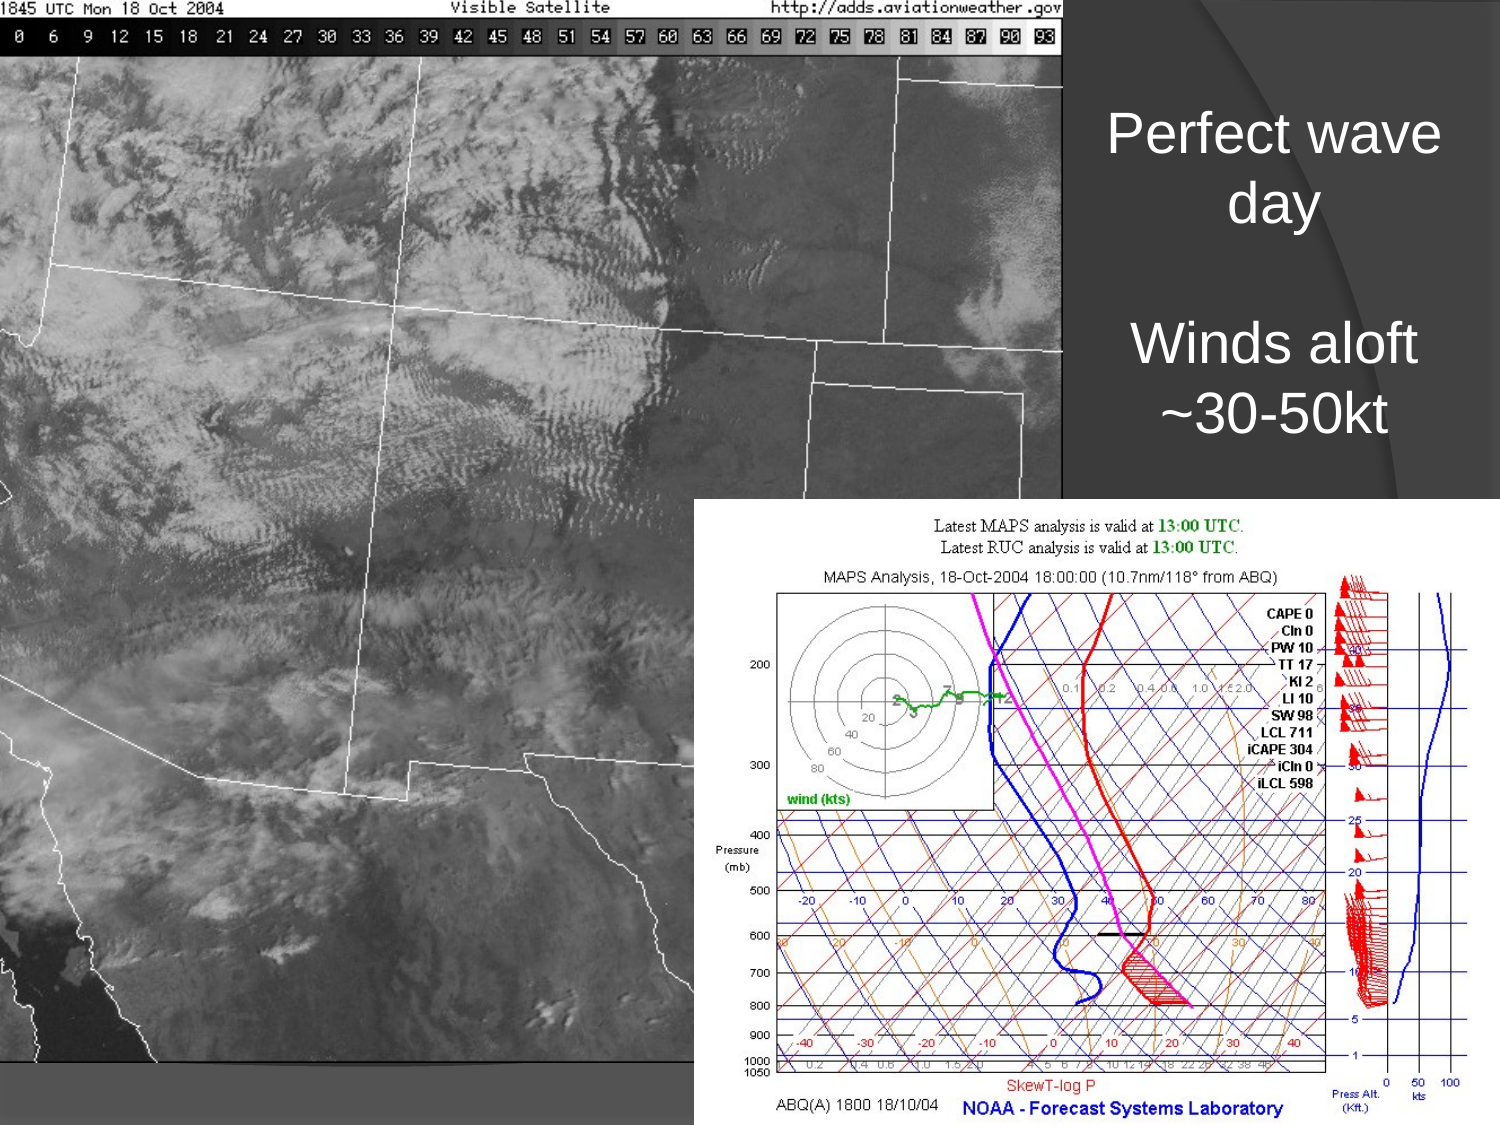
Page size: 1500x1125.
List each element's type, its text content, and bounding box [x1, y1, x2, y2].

picture [694, 499, 1500, 1125]
text_box Perfect wave day Winds aloft ~30-50kt [1074, 87, 1475, 453]
picture [0, 0, 1063, 1063]
